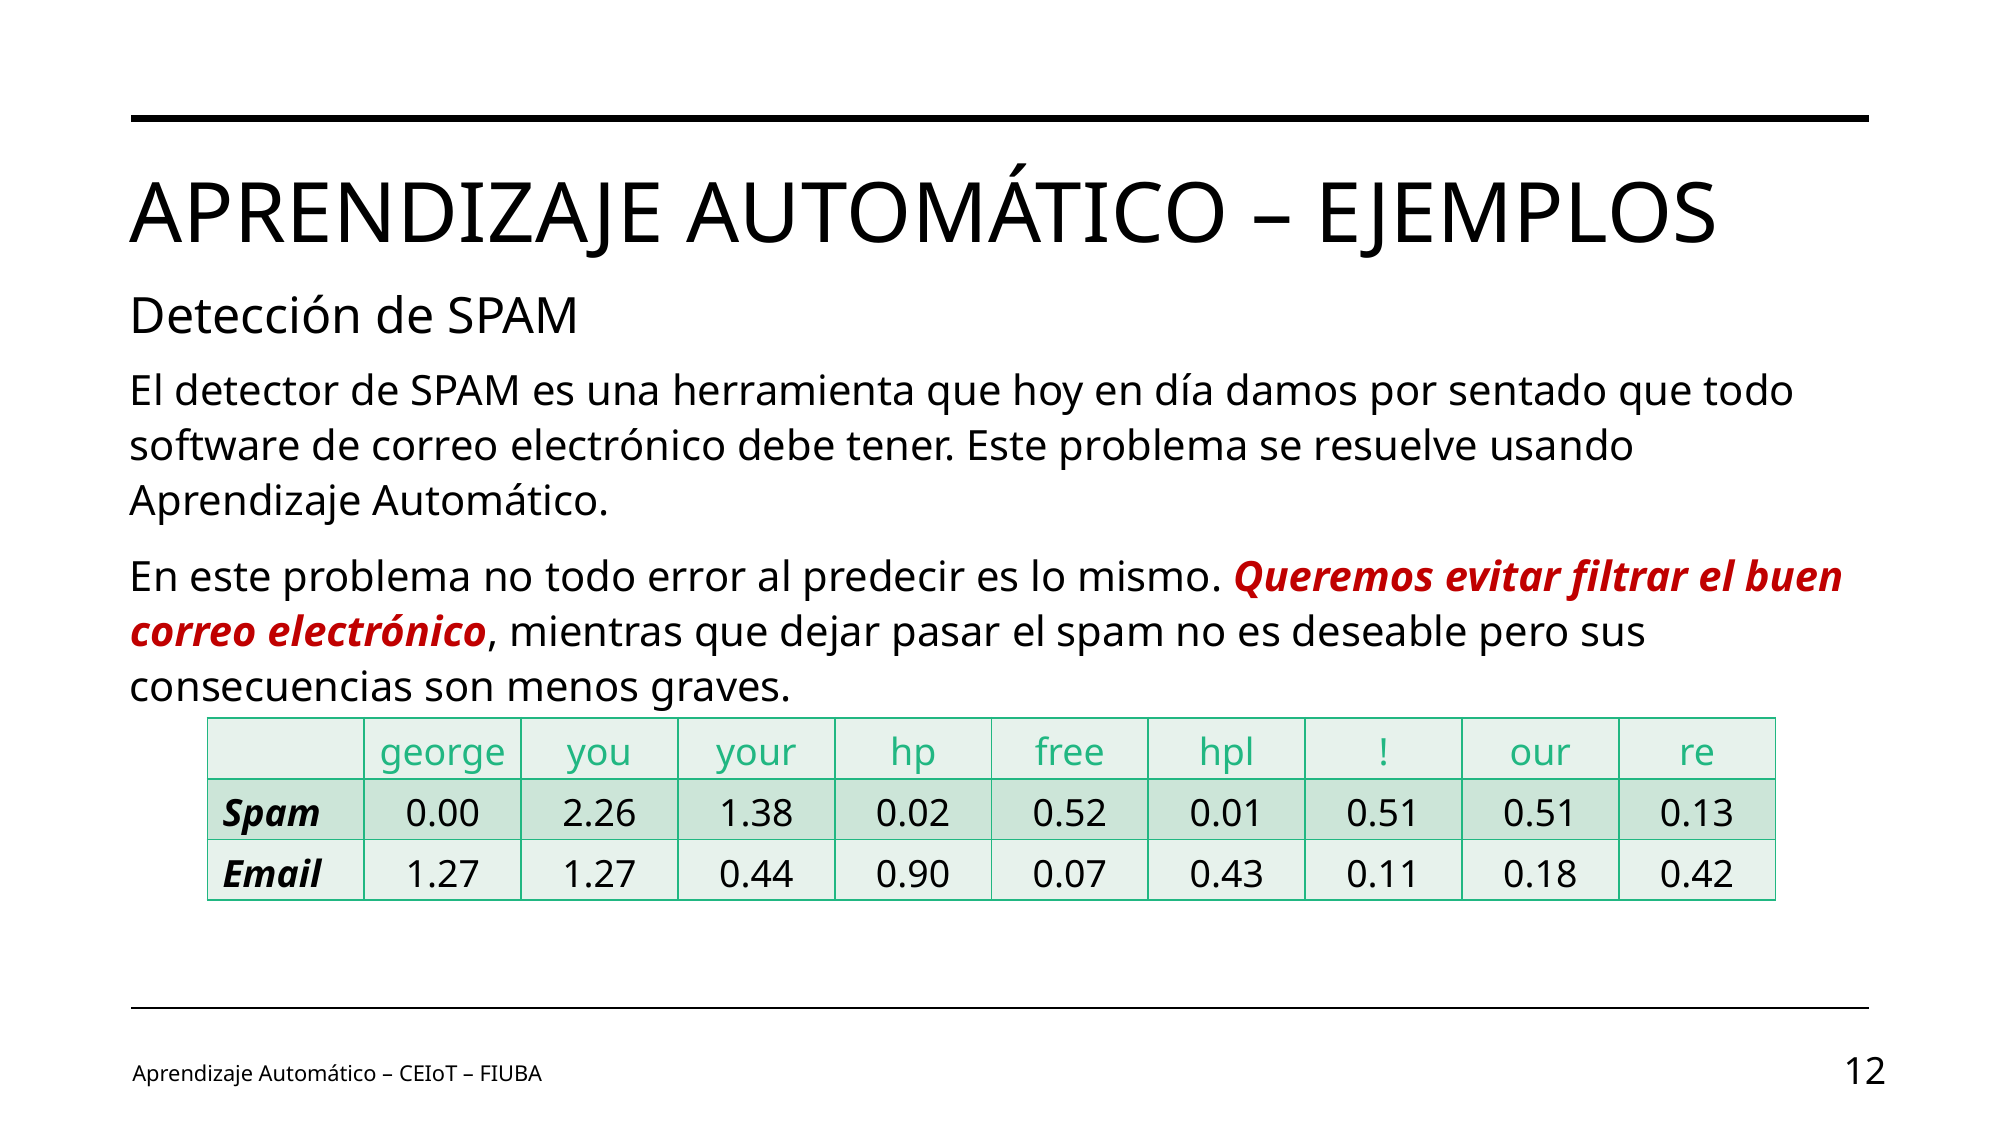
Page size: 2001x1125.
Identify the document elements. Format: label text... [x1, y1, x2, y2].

table_header your [679, 719, 834, 778]
table_cell 0.02 [836, 780, 991, 839]
table_header you [522, 719, 677, 778]
table_cell 0.51 [1306, 780, 1461, 839]
title Aprendizaje Automático – Ejemplos [114, 151, 1869, 351]
table_cell 1.27 [522, 840, 677, 899]
footer Aprendizaje Automático – CEIoT – FIUBA [117, 1042, 862, 1103]
slide_number 12 [1791, 1042, 1902, 1103]
table_header free [992, 719, 1147, 778]
table_header re [1620, 719, 1775, 778]
table_header ! [1306, 719, 1461, 778]
table_cell 1.27 [365, 840, 520, 899]
text_box Detección de SPAM [114, 275, 1377, 351]
table_cell 0.18 [1463, 840, 1618, 899]
table_header our [1463, 719, 1618, 778]
table_cell 0.44 [679, 840, 834, 899]
table_header hp [836, 719, 991, 778]
table_cell Email [208, 840, 363, 899]
table_cell 0.00 [365, 780, 520, 839]
table_cell 0.11 [1306, 840, 1461, 899]
table_cell 0.52 [992, 780, 1147, 839]
table_cell 1.38 [679, 780, 834, 839]
table_cell 0.42 [1620, 840, 1775, 899]
table_cell 0.07 [992, 840, 1147, 899]
table_cell 0.13 [1620, 780, 1775, 839]
table_cell 0.90 [836, 840, 991, 899]
table_cell Spam [208, 780, 363, 839]
table_header [208, 719, 363, 778]
table_cell 0.43 [1149, 840, 1304, 899]
table_cell 0.01 [1149, 780, 1304, 839]
table_header hpl [1149, 719, 1304, 778]
table_cell 0.51 [1463, 780, 1618, 839]
list El detector de SPAM es una herramienta que hoy en día damos por sentado que todo software de correo electrónico debe tener. Este problema se resuelve usando Aprendizaje Automático. En este problema no todo error al predecir es lo mismo. Queremos evitar filtrar el buen correo electrónico, mientras que dejar pasar el spam no es deseable pero sus consecuencias son menos graves. [114, 351, 1869, 973]
table_cell 2.26 [522, 780, 677, 839]
table_header george [365, 719, 520, 778]
